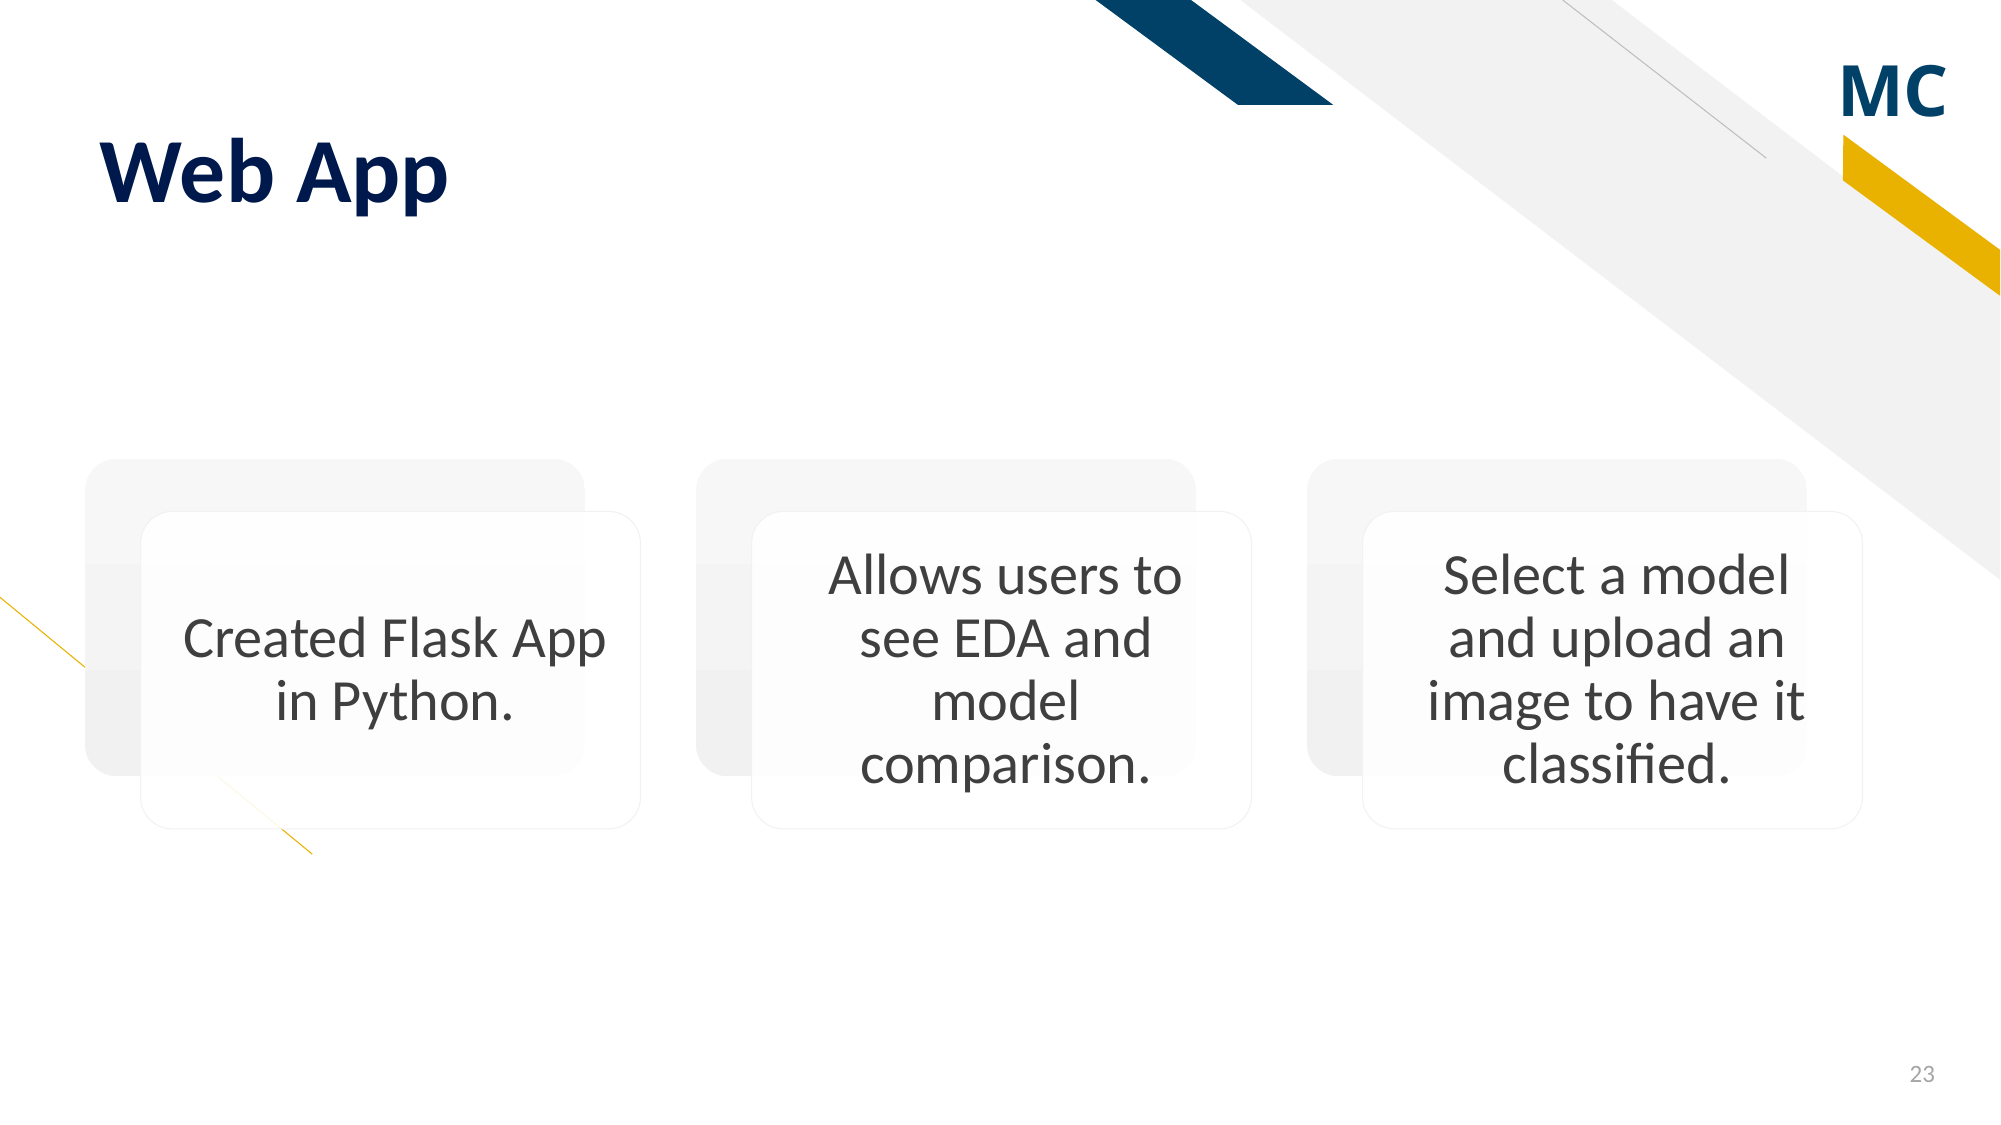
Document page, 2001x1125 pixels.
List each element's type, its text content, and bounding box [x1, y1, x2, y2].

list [85, 274, 1863, 1014]
title Web App [85, 34, 1453, 223]
slide_number 23 [1828, 1042, 1950, 1103]
